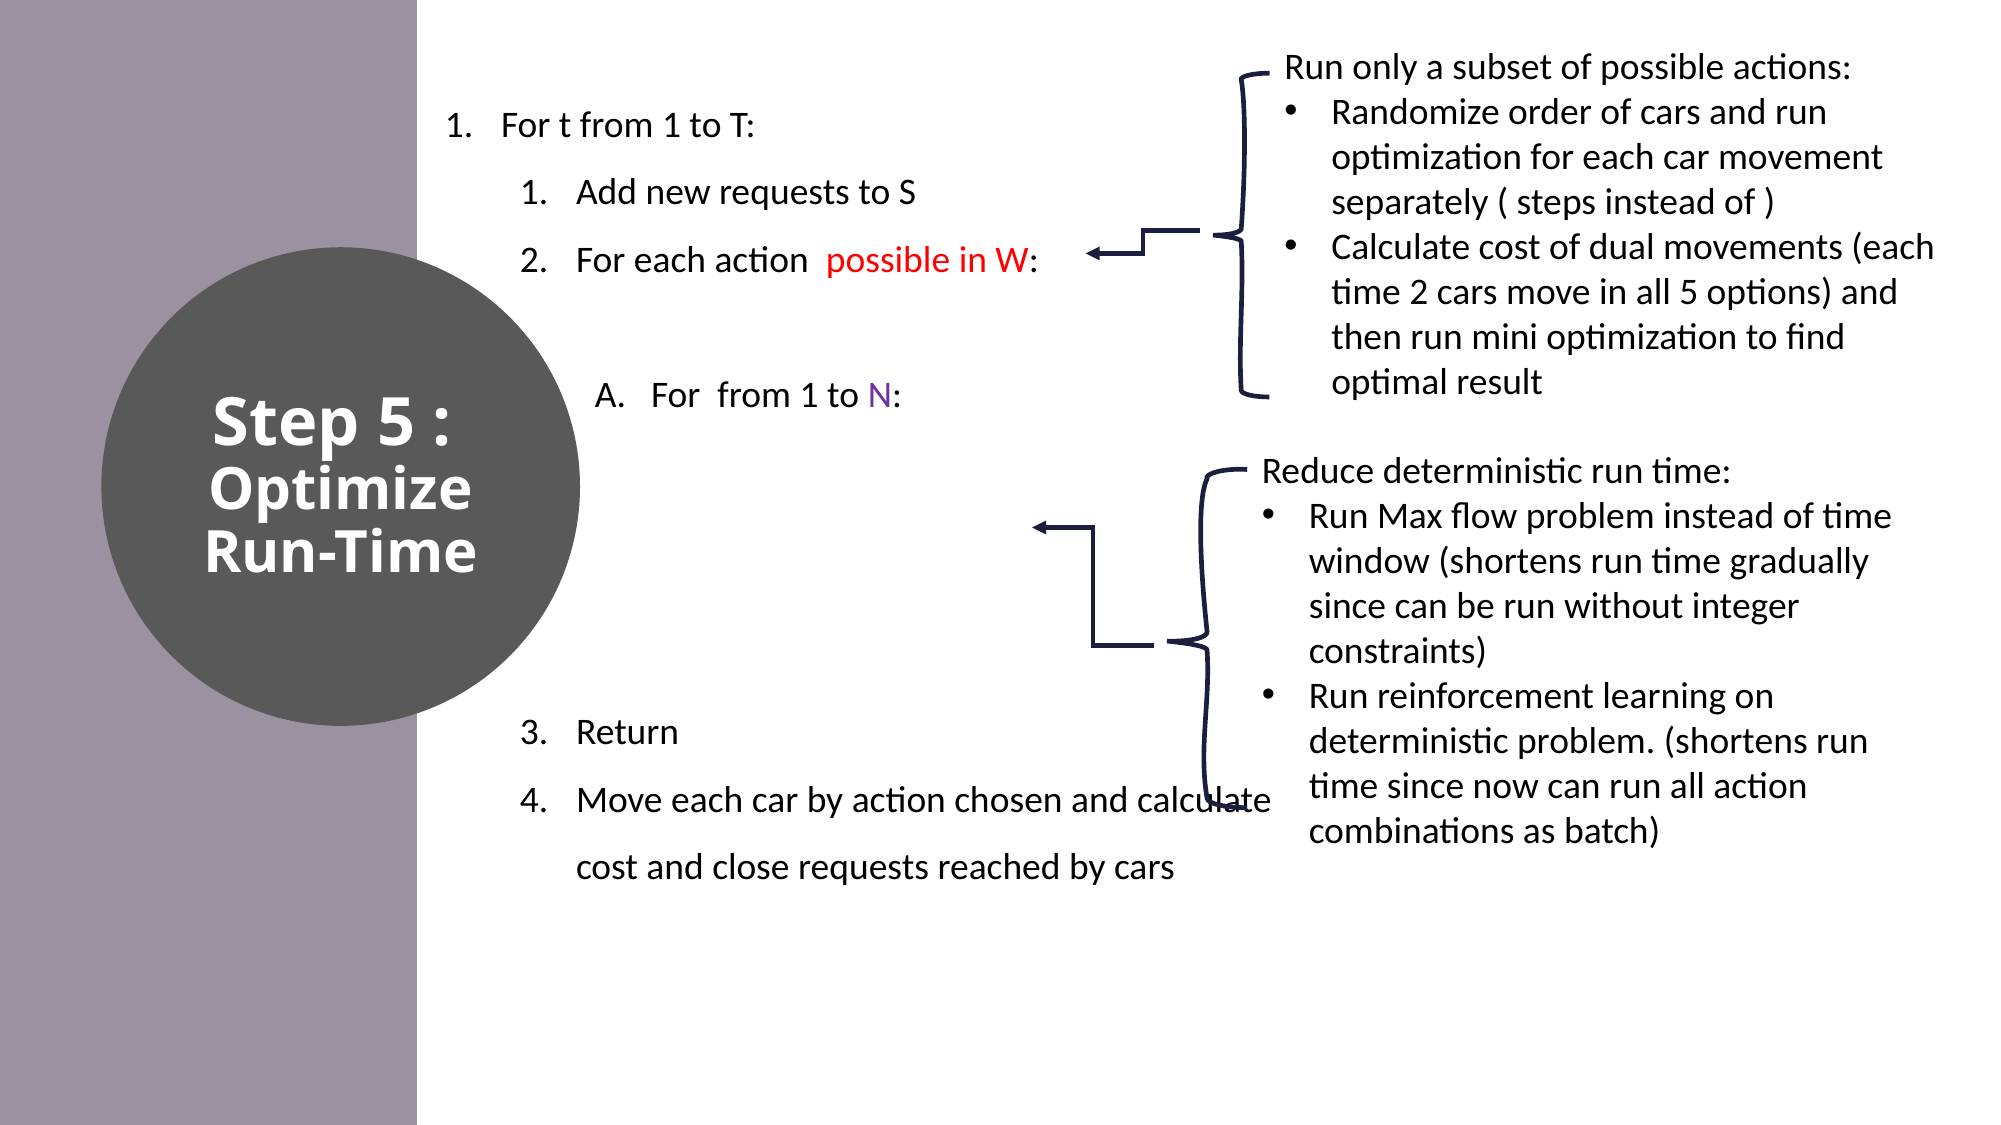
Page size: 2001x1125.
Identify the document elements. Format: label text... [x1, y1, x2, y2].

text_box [1032, 527, 1154, 646]
text_box Step 5 : Optimize Run-Time [115, 261, 566, 712]
text_box Reduce deterministic run time: Run Max flow problem instead of time window (shortens run time gradually since can be run without integer constraints) Run reinforcement learning on deterministic problem. (shortens run time since now can run all action combinations as batch) [1247, 438, 1961, 904]
text_box [0, 0, 418, 1125]
text_box [1166, 468, 1248, 809]
text_box [1212, 72, 1270, 398]
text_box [1085, 230, 1201, 254]
